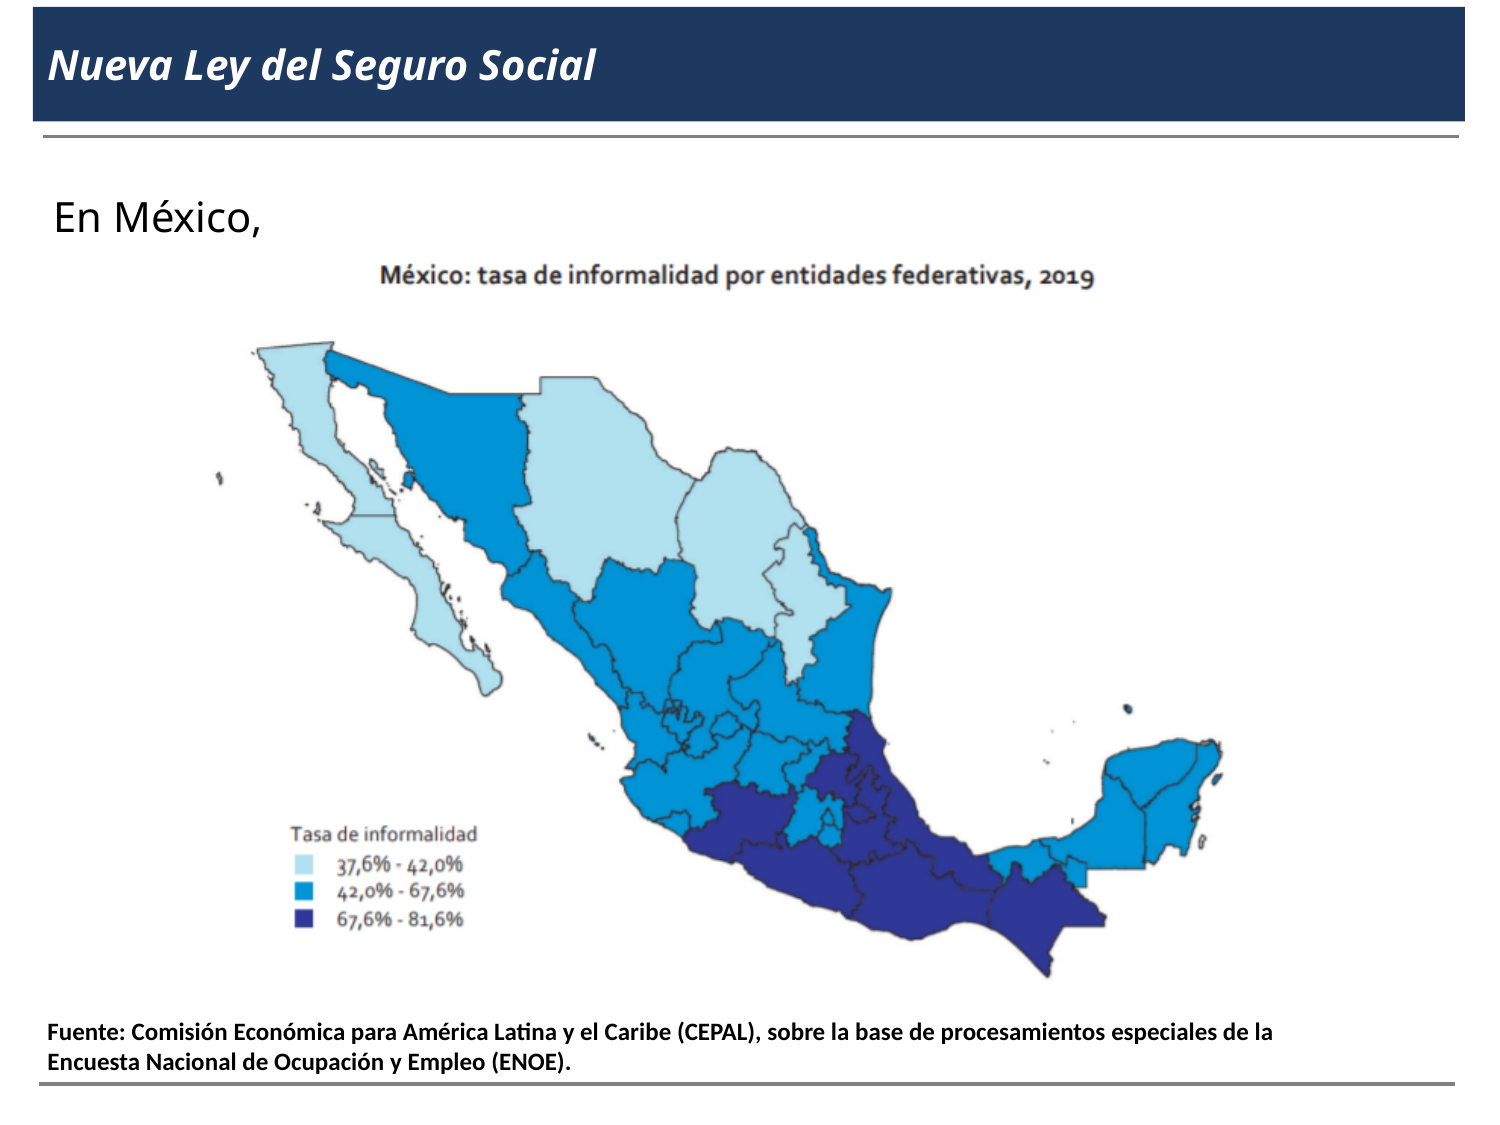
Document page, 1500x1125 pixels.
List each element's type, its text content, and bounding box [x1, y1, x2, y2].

picture [181, 260, 1321, 989]
text_box En México, [38, 169, 1333, 250]
text_box Nueva Ley del Seguro Social [32, 6, 1465, 122]
text_box Fuente: Comisión Económica para América Latina y el Caribe (CEPAL), sobre la base de procesamientos especiales de la Encuesta Nacional de Ocupación y Empleo (ENOE). [32, 1008, 1371, 1083]
